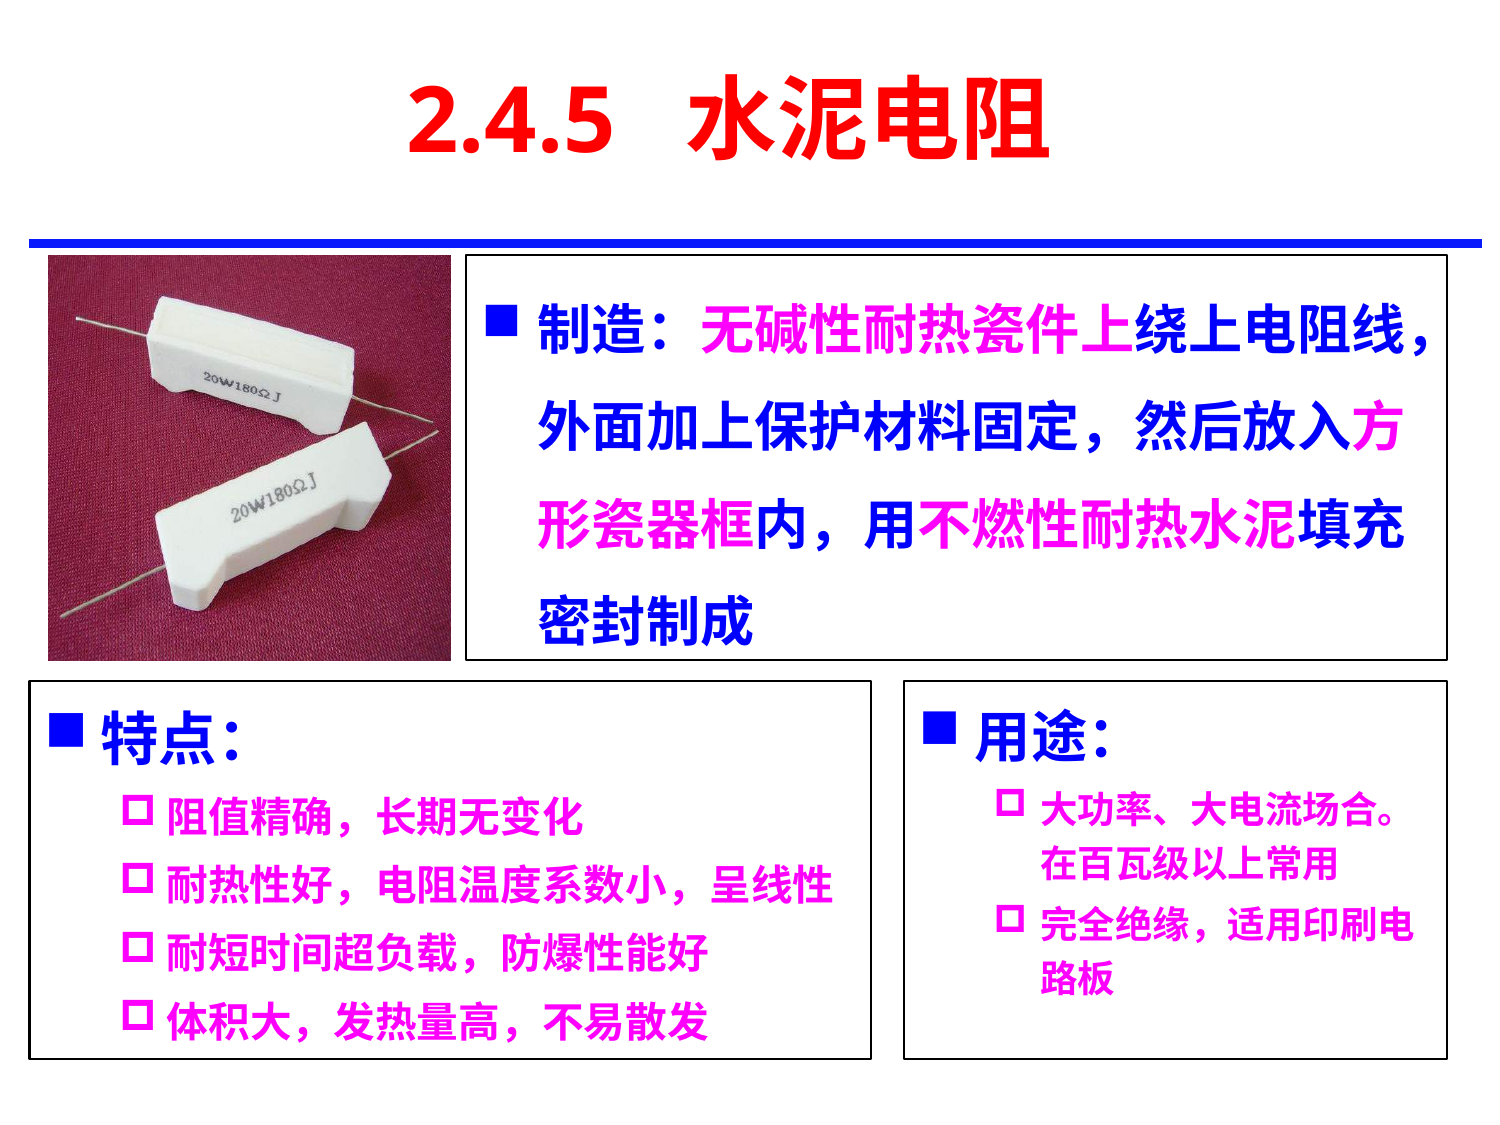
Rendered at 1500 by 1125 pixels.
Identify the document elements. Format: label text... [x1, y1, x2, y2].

text_box 用途： 大功率、大电流场合。在百瓦级以上常用 完全绝缘，适用印刷电路板 [903, 680, 1447, 1059]
text_box 特点： 阻值精确，长期无变化 耐热性好，电阻温度系数小，呈线性 耐短时间超负载，防爆性能好 体积大，发热量高，不易散发 [29, 680, 872, 1059]
text_box 制造：无碱性耐热瓷件上绕上电阻线，外面加上保护材料固定，然后放入方形瓷器框内，用不燃性耐热水泥填充密封制成 [466, 255, 1447, 661]
title 2.4.5 水泥电阻 [0, 0, 1500, 232]
picture [48, 255, 451, 661]
